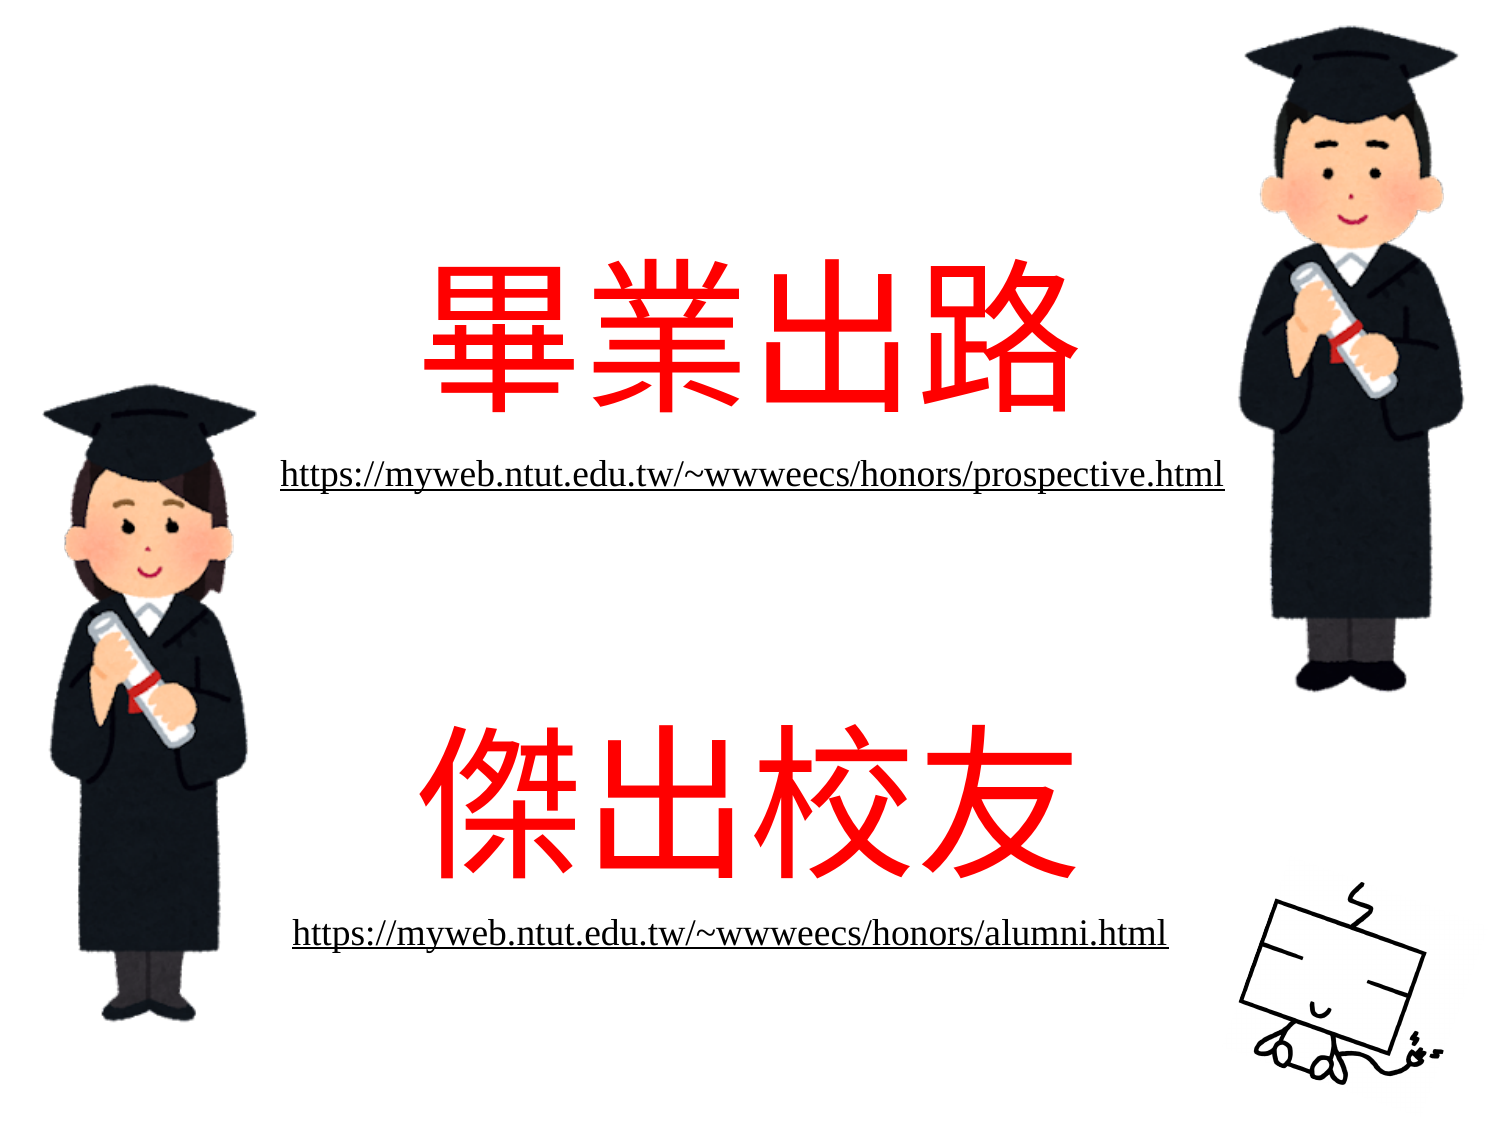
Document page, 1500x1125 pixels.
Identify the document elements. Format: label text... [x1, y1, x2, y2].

list 畢業出路 傑出校友 [75, 224, 1150, 441]
list 畢業出路 傑出校友 [345, 502, 1425, 1038]
text_box https://myweb.ntut.edu.tw/~wwweecs/honors/prospective.html [346, 441, 1150, 502]
picture [1155, 1, 1500, 705]
picture [1223, 905, 1487, 1074]
text_box https://myweb.ntut.edu.tw/~wwweecs/honors/alumni.html [346, 900, 1328, 960]
picture [0, 334, 341, 1038]
footer www.ntut.edu.tw [1057, 1074, 1450, 1125]
